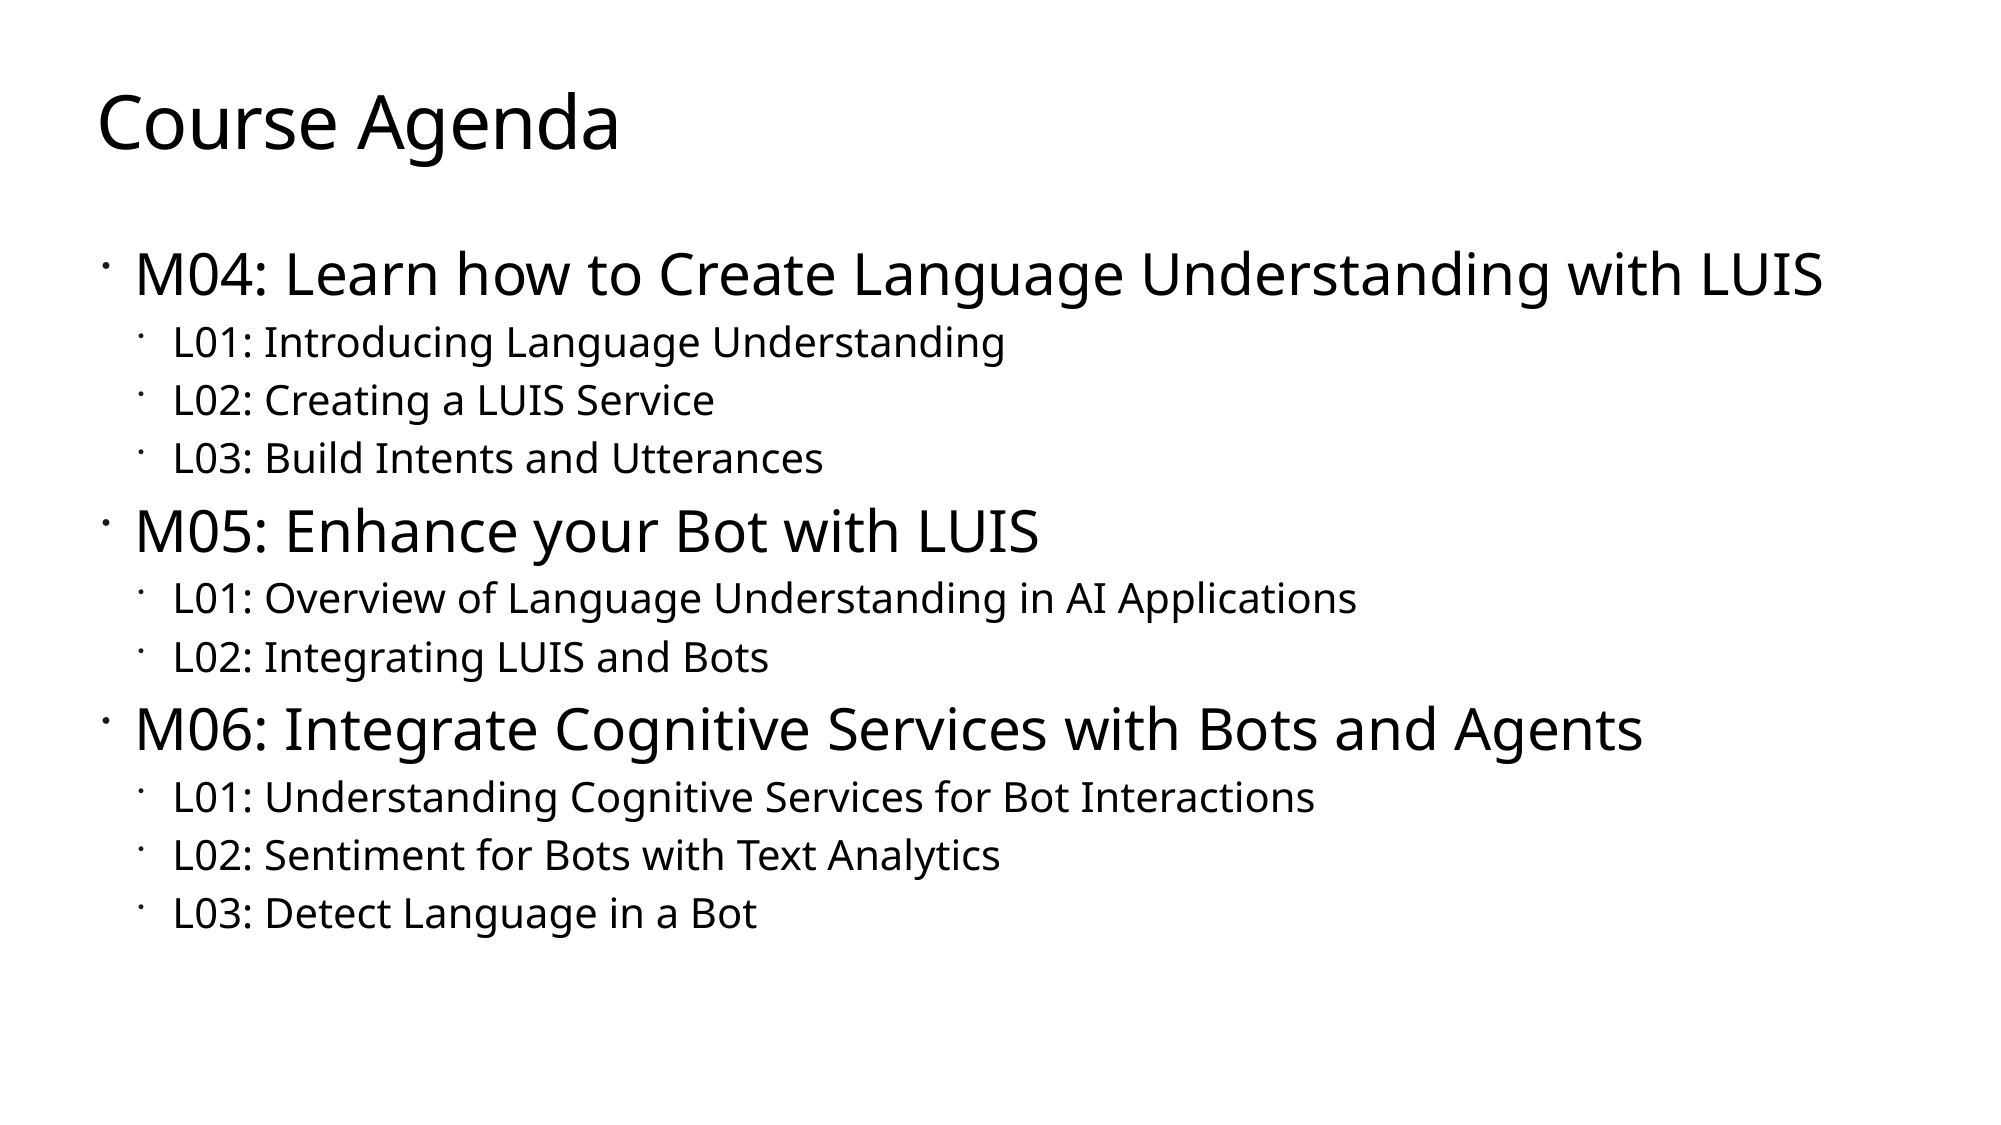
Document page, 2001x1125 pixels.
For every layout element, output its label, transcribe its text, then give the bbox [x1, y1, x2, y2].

list M04: Learn how to Create Language Understanding with LUIS L01: Introducing Language Understanding L02: Creating a LUIS Service L03: Build Intents and Utterances M05: Enhance your Bot with LUIS L01: Overview of Language Understanding in AI Applications L02: Integrating LUIS and Bots M06: Integrate Cognitive Services with Bots and Agents L01: Understanding Cognitive Services for Bot Interactions L02: Sentiment for Bots with Text Analytics L03: Detect Language in a Bot [97, 236, 1905, 962]
title Course Agenda [96, 75, 1904, 166]
